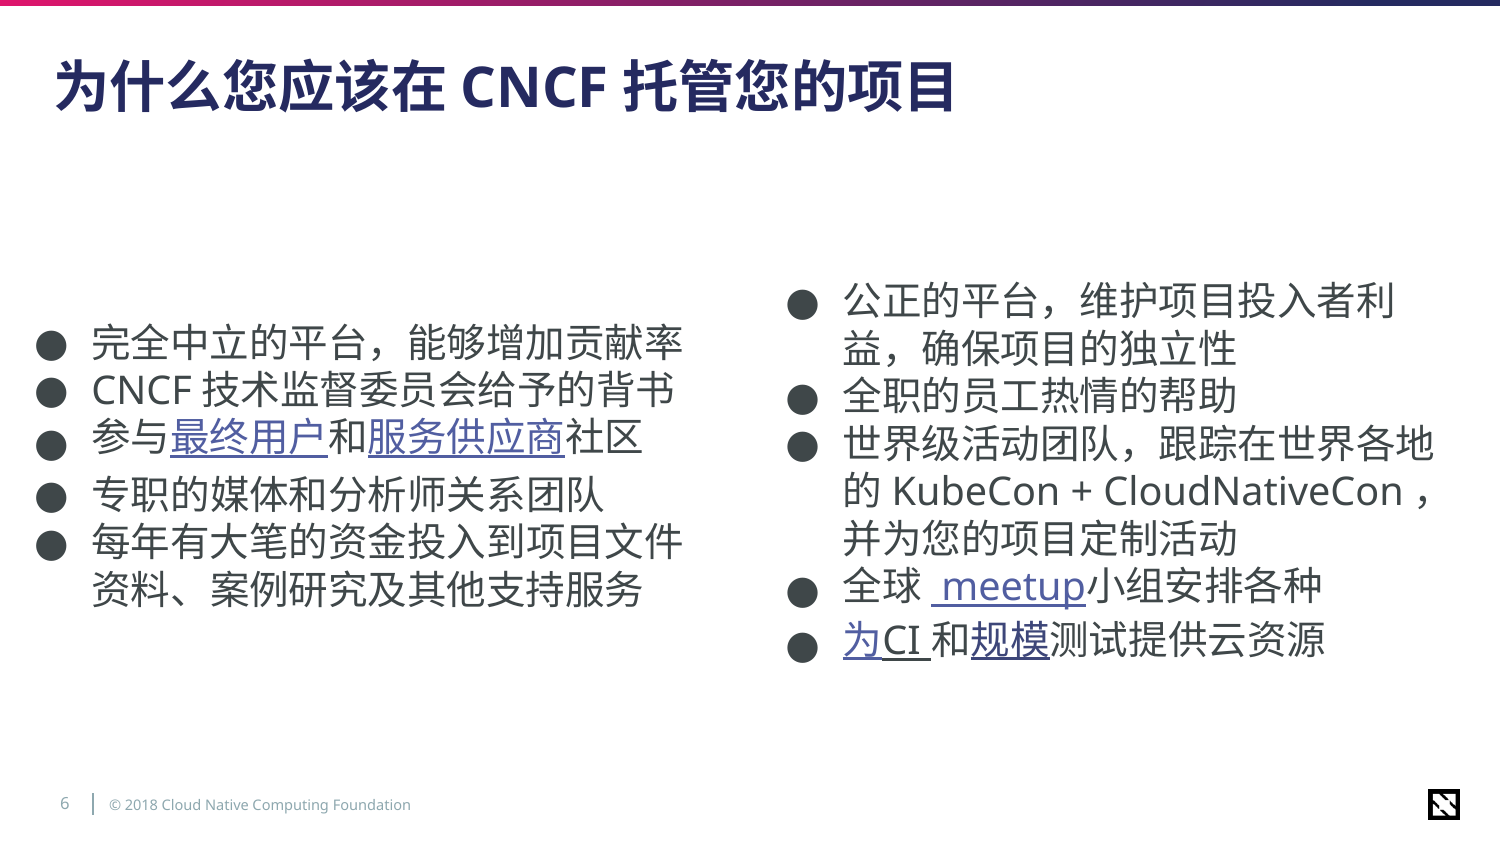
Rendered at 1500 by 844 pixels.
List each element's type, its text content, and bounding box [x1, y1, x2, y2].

picture [1428, 789, 1460, 820]
title 为什么您应该在CNCF托管您的项目 [42, 52, 1458, 126]
list 公正的平台，维护项目投入者利益，确保项目的独立性 全职的员工热情的帮助 世界级活动团队，跟踪在世界各地的KubeCon + CloudNativeCon，并为您的项目定制活动 全球 meetup小组安排各种 为CI 和规模测试提供云资源 [752, 169, 1487, 780]
list 完全中立的平台，能够增加贡献率 CNCF技术监督委员会给予的背书 参与最终用户和服务供应商社区 专职的媒体和分析师关系团队 每年有大笔的资金投入到项目文件资料、案例研究及其他支持服务 [1, 159, 736, 770]
